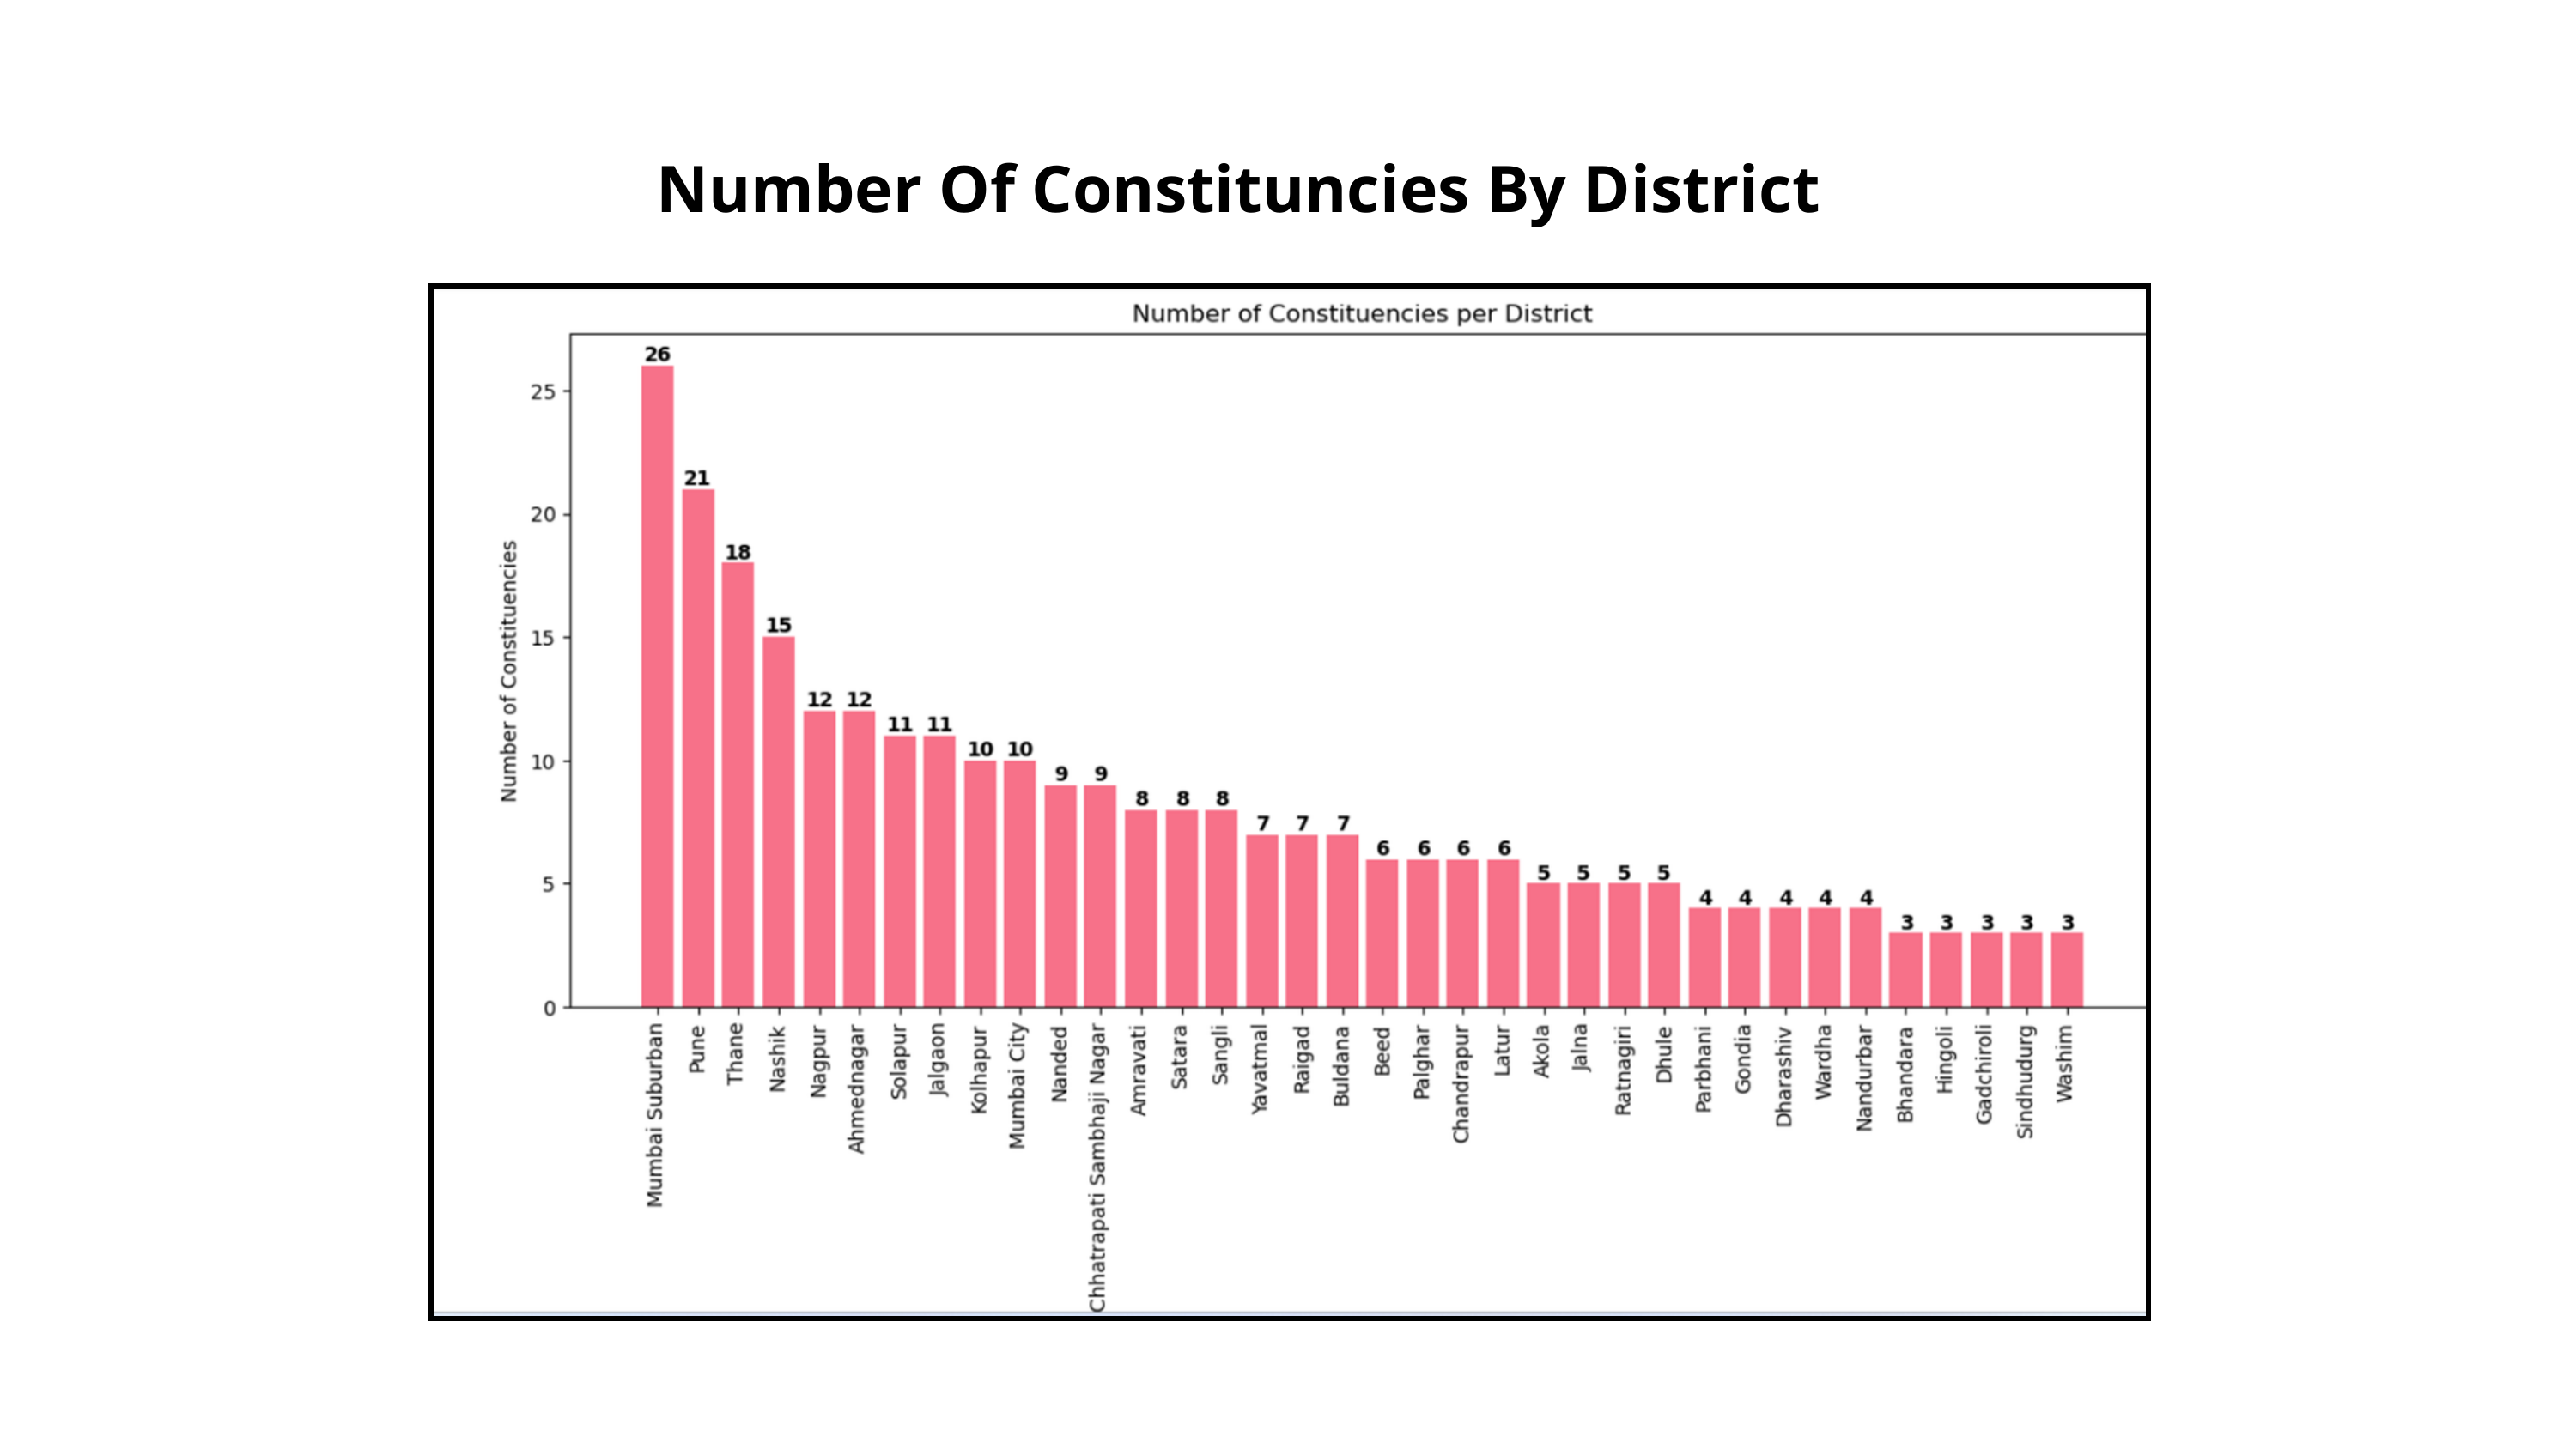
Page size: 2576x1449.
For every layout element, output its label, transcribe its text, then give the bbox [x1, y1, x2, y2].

text_box [431, 286, 2149, 1319]
text_box Number Of Constituncies By District [570, 135, 1908, 226]
